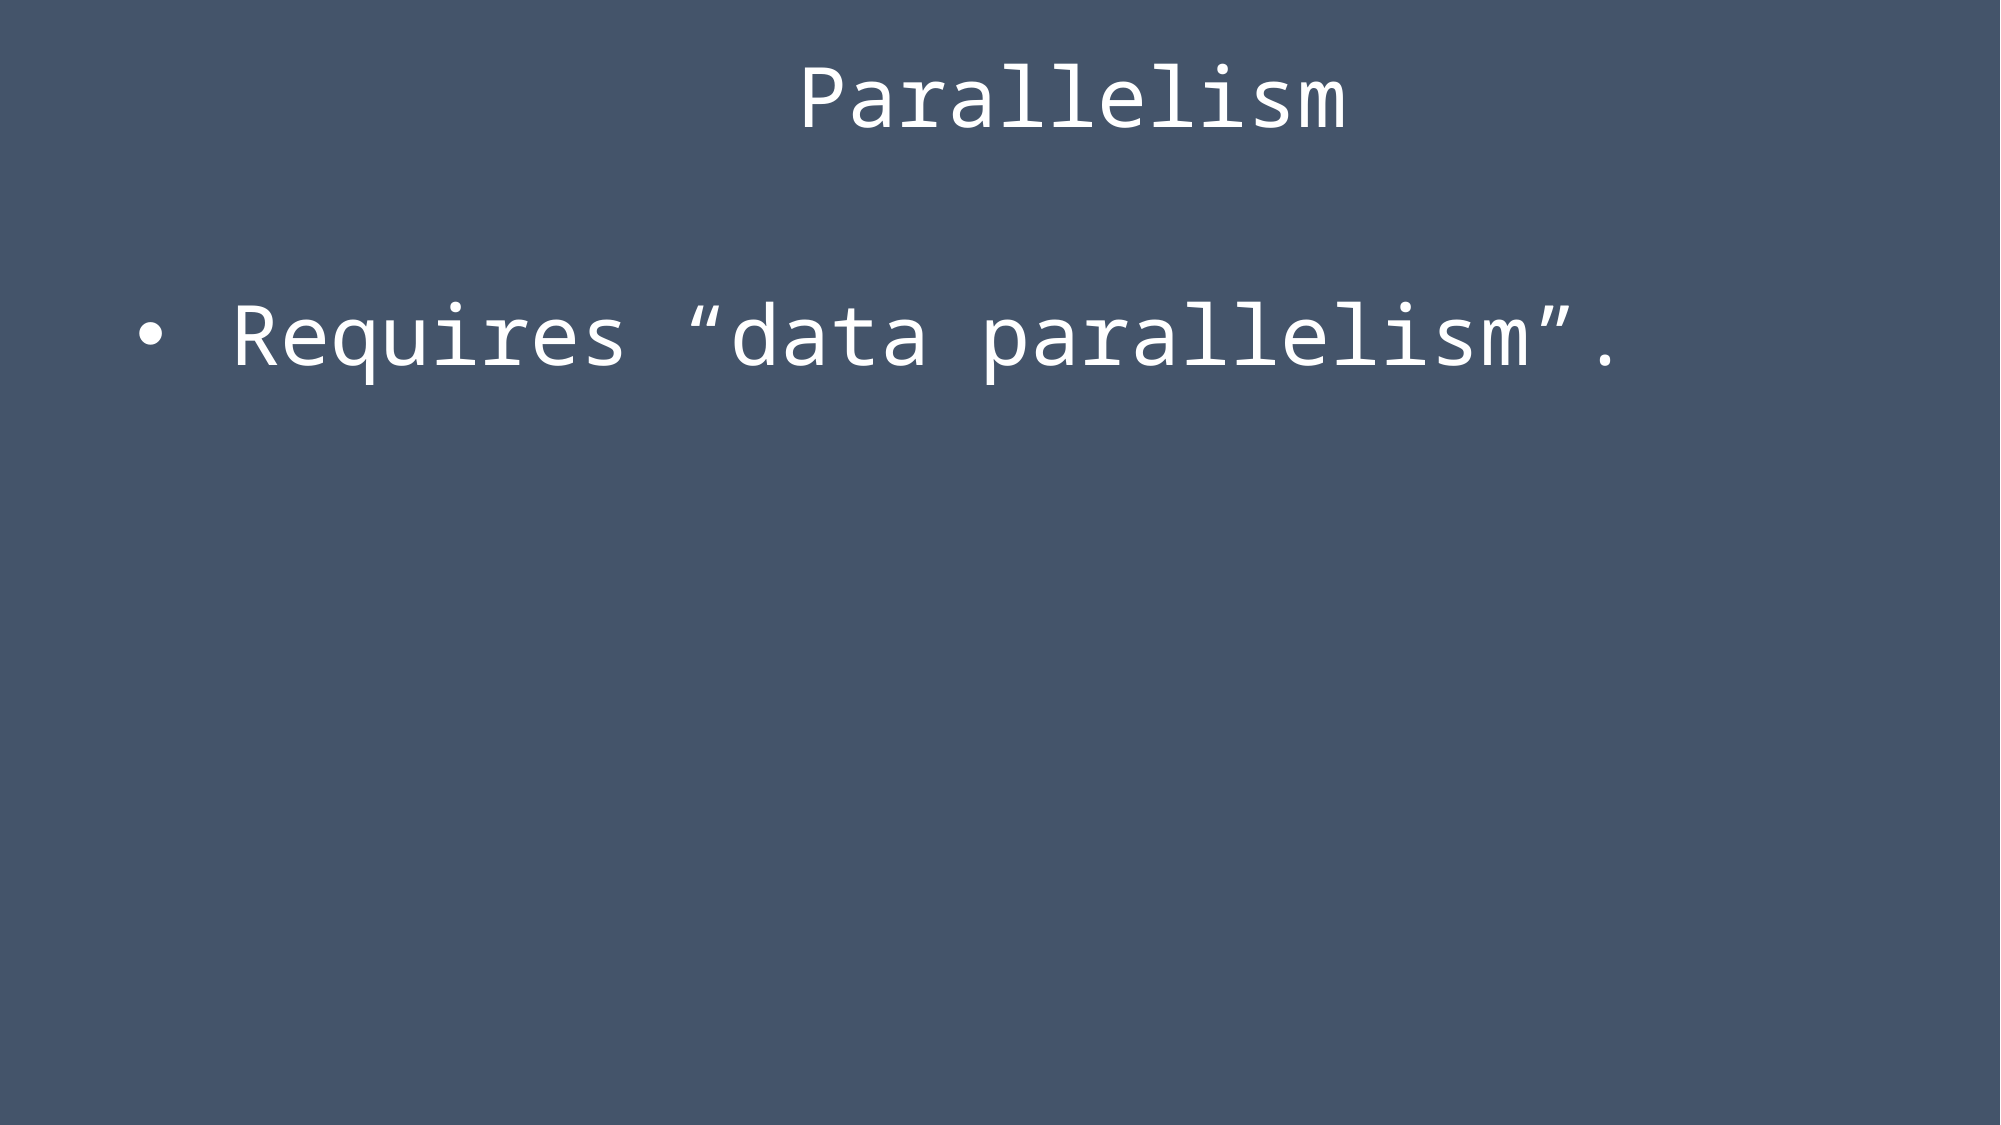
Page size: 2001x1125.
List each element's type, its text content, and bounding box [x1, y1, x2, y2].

text_box Parallelism [512, 36, 1363, 152]
text_box Requires “data parallelism”. [121, 274, 2000, 390]
